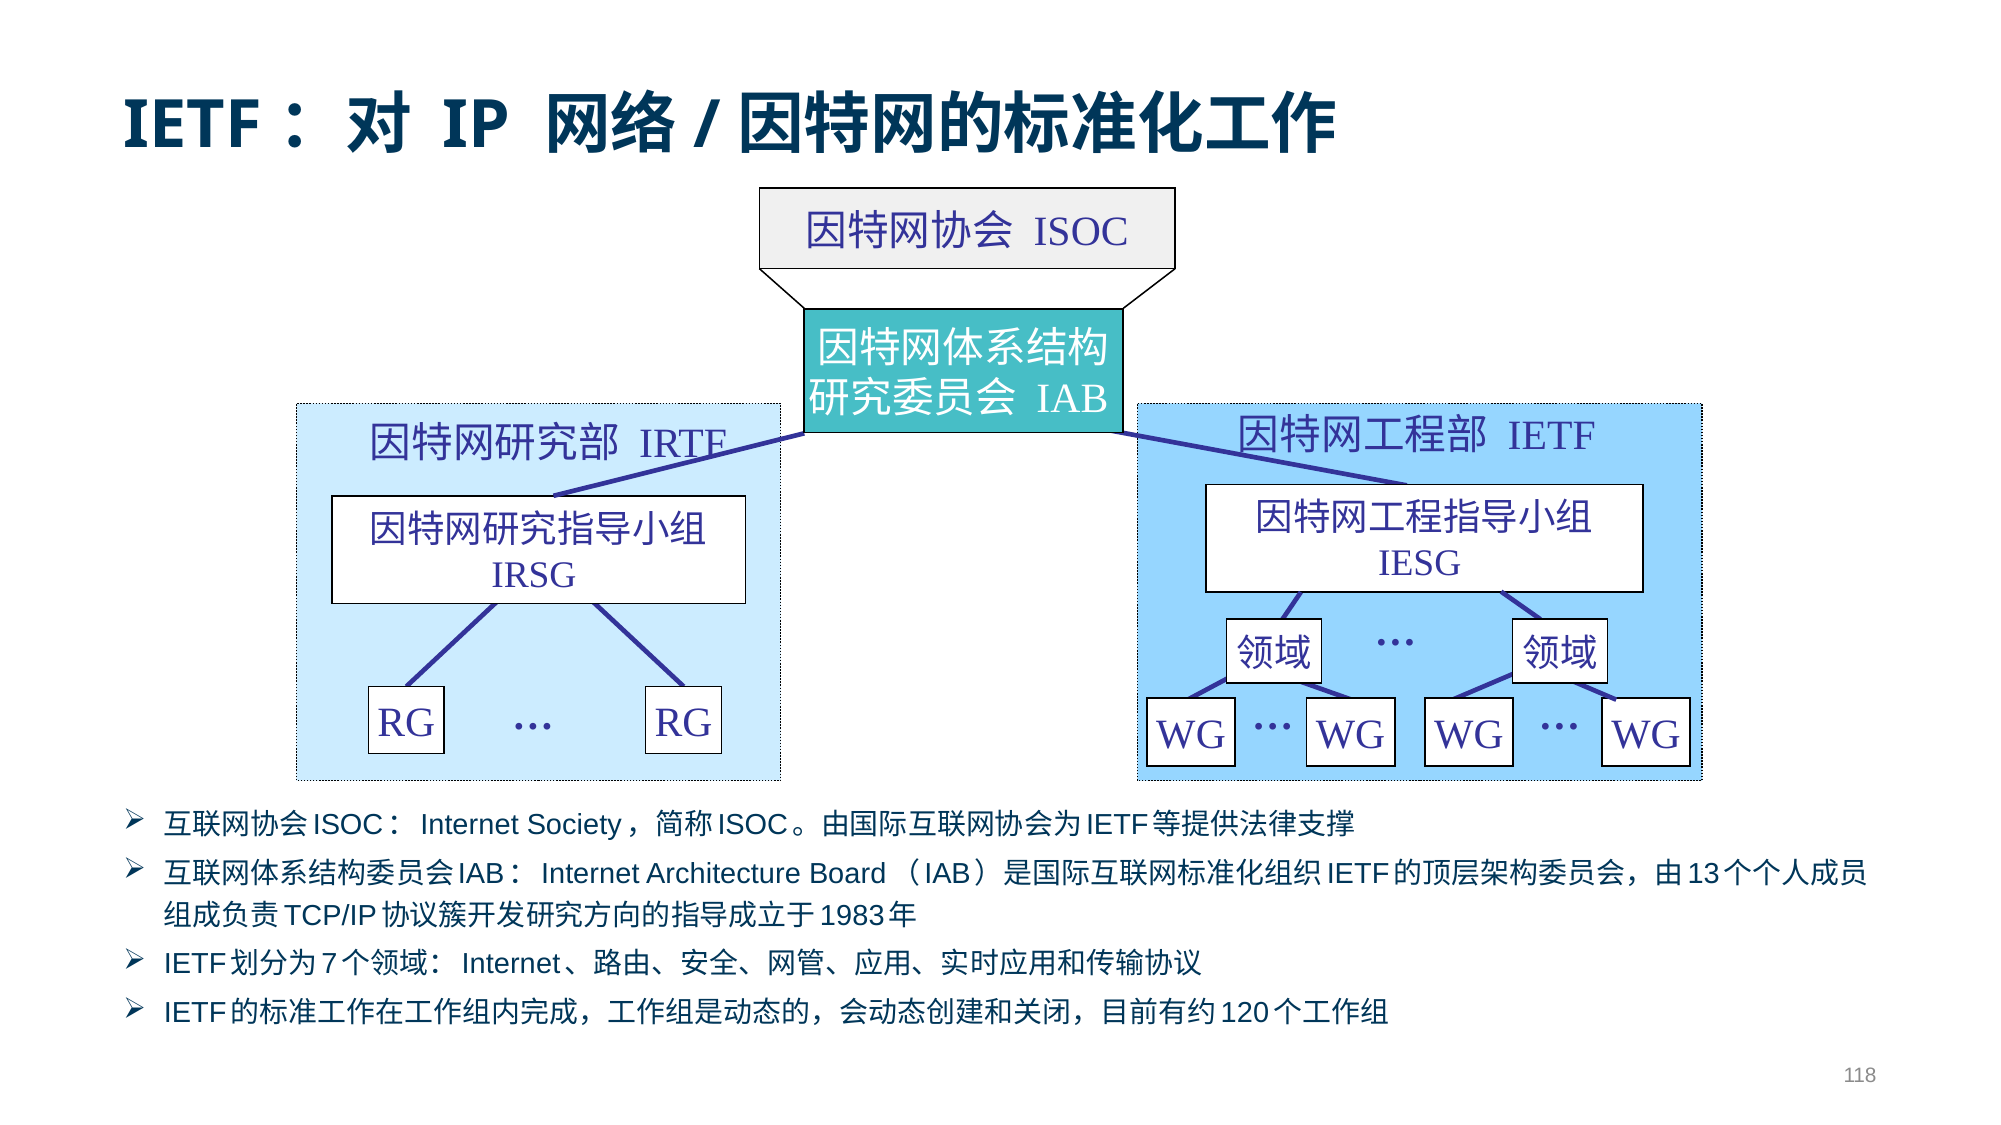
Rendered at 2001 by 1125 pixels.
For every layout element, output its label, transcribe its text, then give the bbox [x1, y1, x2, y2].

text_box 因特网体系结构 研究委员会 IAB [804, 309, 1124, 433]
text_box [296, 403, 781, 781]
text_box 因特网协会 ISOC [759, 187, 1176, 269]
text_box 领域 [1226, 619, 1322, 683]
text_box WG [1424, 698, 1514, 766]
text_box RG [368, 686, 445, 754]
text_box WG [1306, 698, 1395, 766]
text_box 因特网研究指导小组 IRSG [331, 495, 746, 604]
text_box 因特网工程部 IETF [1223, 400, 1622, 466]
text_box … [1359, 596, 1432, 662]
text_box WG [1601, 698, 1691, 766]
text_box 因特网工程指导小组 IESG [1205, 484, 1643, 593]
text_box 因特网研究部 IRTF [354, 408, 753, 474]
title IETF：对 IP 网络/因特网的标准化工作 [108, 21, 1890, 169]
text_box [760, 269, 1174, 309]
text_box … [1237, 683, 1309, 745]
text_box 领域 [1512, 619, 1608, 683]
list 互联网协会ISOC：Internet Society，简称ISOC。由国际互联网协会为IETF等提供法律支撑 互联网体系结构委员会IAB：Internet Architecture Board（IAB）是国际互联网标准化组织IETF的顶层架构委员会，由13个个人成员组成负责TCP/IP协议簇开发研究方向的指导成立于1983年 IETF划分为7个领域：Internet、路由、安全、网管、应用、实时应用和传输协议 IETF的标准工作在工作组内完成，工作组是动态的，会动态创建和关闭，目前有约120个工作组 [108, 791, 1890, 1041]
text_box [1137, 403, 1703, 781]
text_box … [1523, 683, 1596, 745]
slide_number 118 [1759, 1051, 1892, 1097]
text_box WG [1147, 698, 1236, 766]
text_box … [497, 680, 569, 745]
text_box RG [645, 686, 722, 754]
